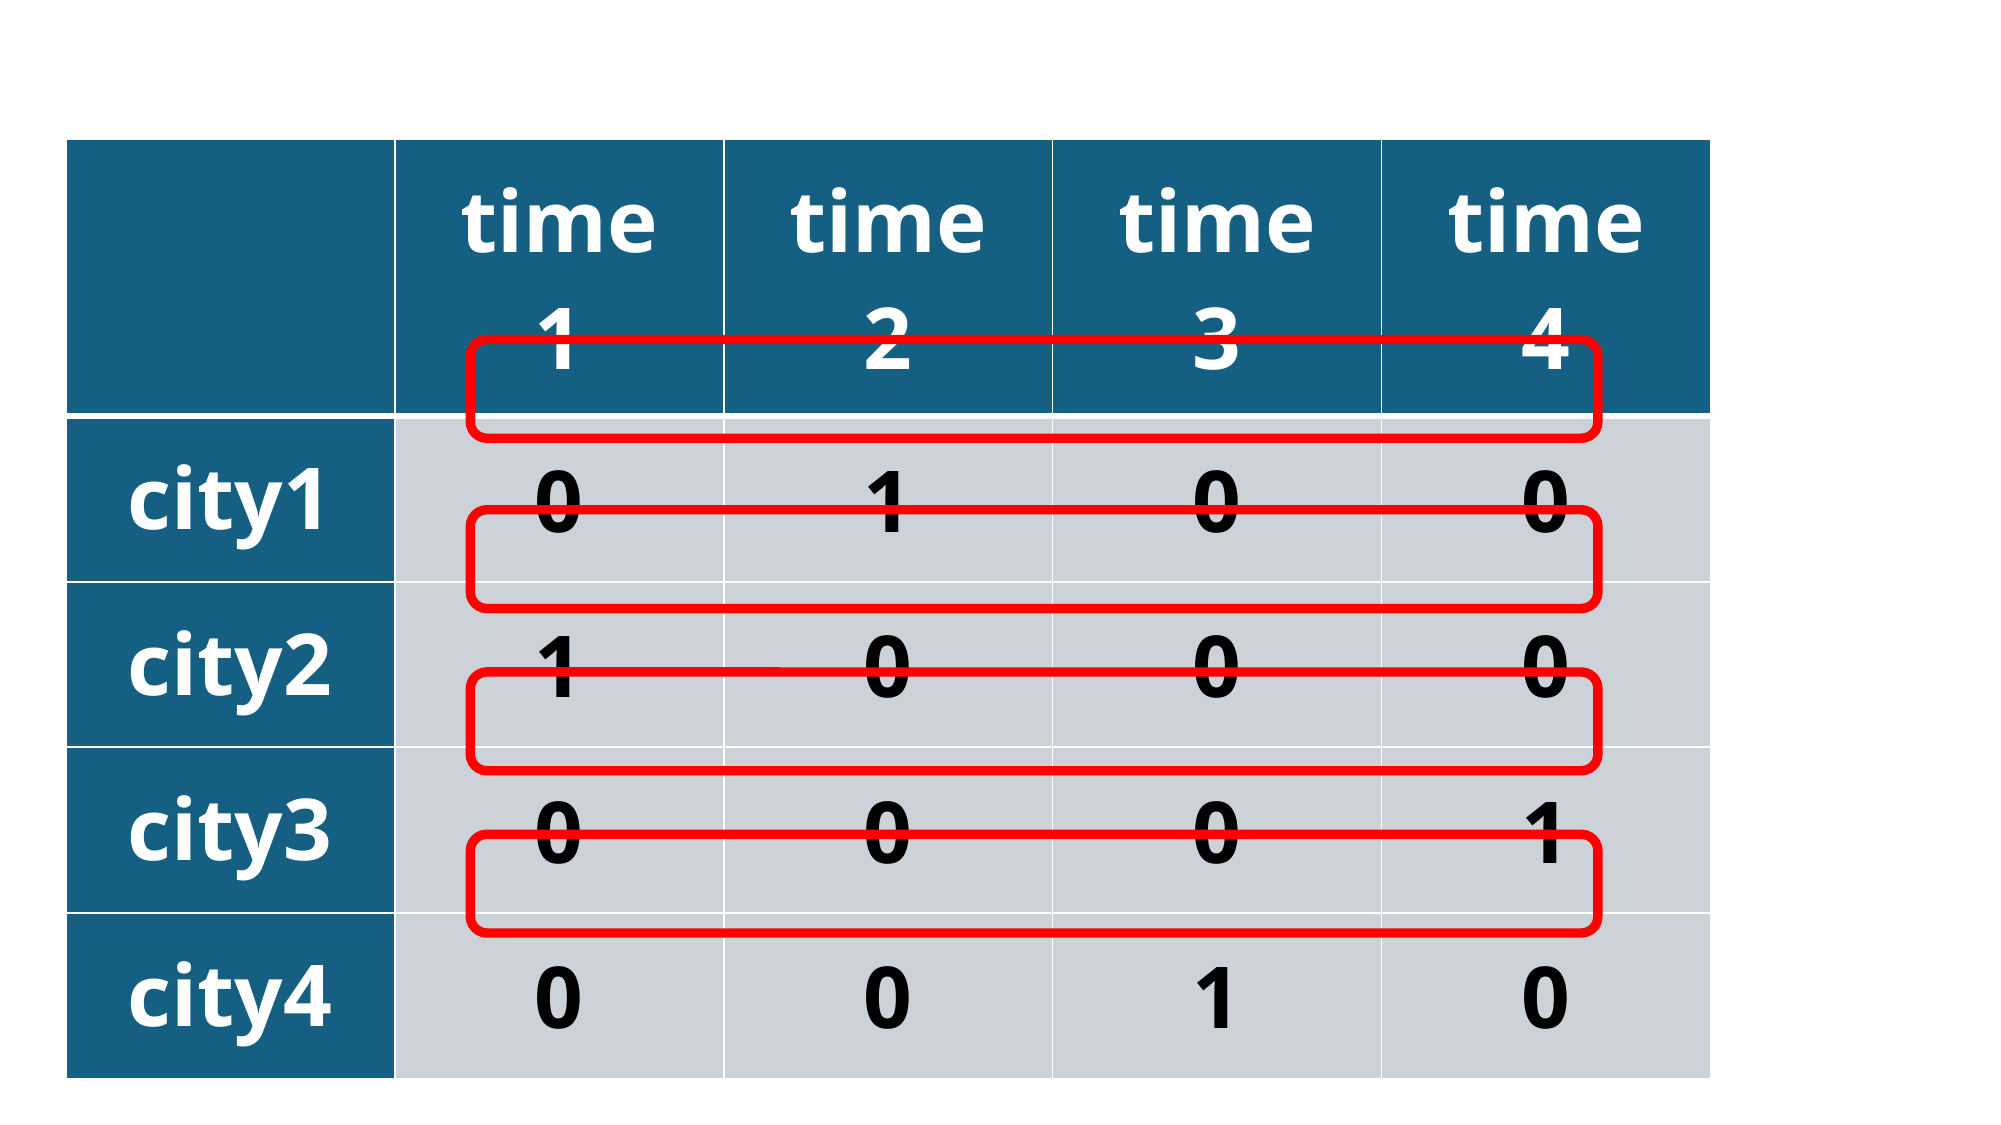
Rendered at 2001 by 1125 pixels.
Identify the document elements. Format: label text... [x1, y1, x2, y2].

table_cell 0 [725, 935, 1052, 1078]
table_cell 0 [396, 419, 723, 581]
table_cell 0 [1053, 440, 1381, 508]
table_cell 1 [1053, 935, 1381, 1078]
table_header time1 [396, 140, 723, 413]
table_cell 1 [725, 440, 1052, 508]
table_cell 0 [725, 611, 1052, 670]
table_cell 0 [396, 914, 723, 1078]
table_cell 0 [1053, 773, 1381, 832]
table_cell city1 [67, 419, 394, 581]
table_cell city2 [67, 583, 394, 746]
table_header [67, 140, 394, 413]
text_box [468, 337, 1600, 440]
table_cell 0 [1382, 583, 1710, 746]
table_cell city4 [67, 914, 394, 1078]
table_header time4 [1382, 140, 1710, 413]
table_cell 0 [396, 748, 723, 912]
table_cell 0 [1053, 611, 1381, 670]
table_cell city3 [67, 748, 394, 912]
text_box [468, 508, 1600, 611]
table_header time2 [725, 140, 1052, 337]
table_cell 0 [1382, 419, 1710, 581]
table_header time3 [1053, 140, 1381, 337]
text_box [468, 832, 1600, 935]
table_cell 0 [725, 773, 1052, 832]
table_cell 1 [1382, 748, 1710, 912]
text_box [468, 670, 1600, 773]
table_cell 0 [1382, 914, 1710, 1078]
table_cell 1 [396, 583, 723, 746]
